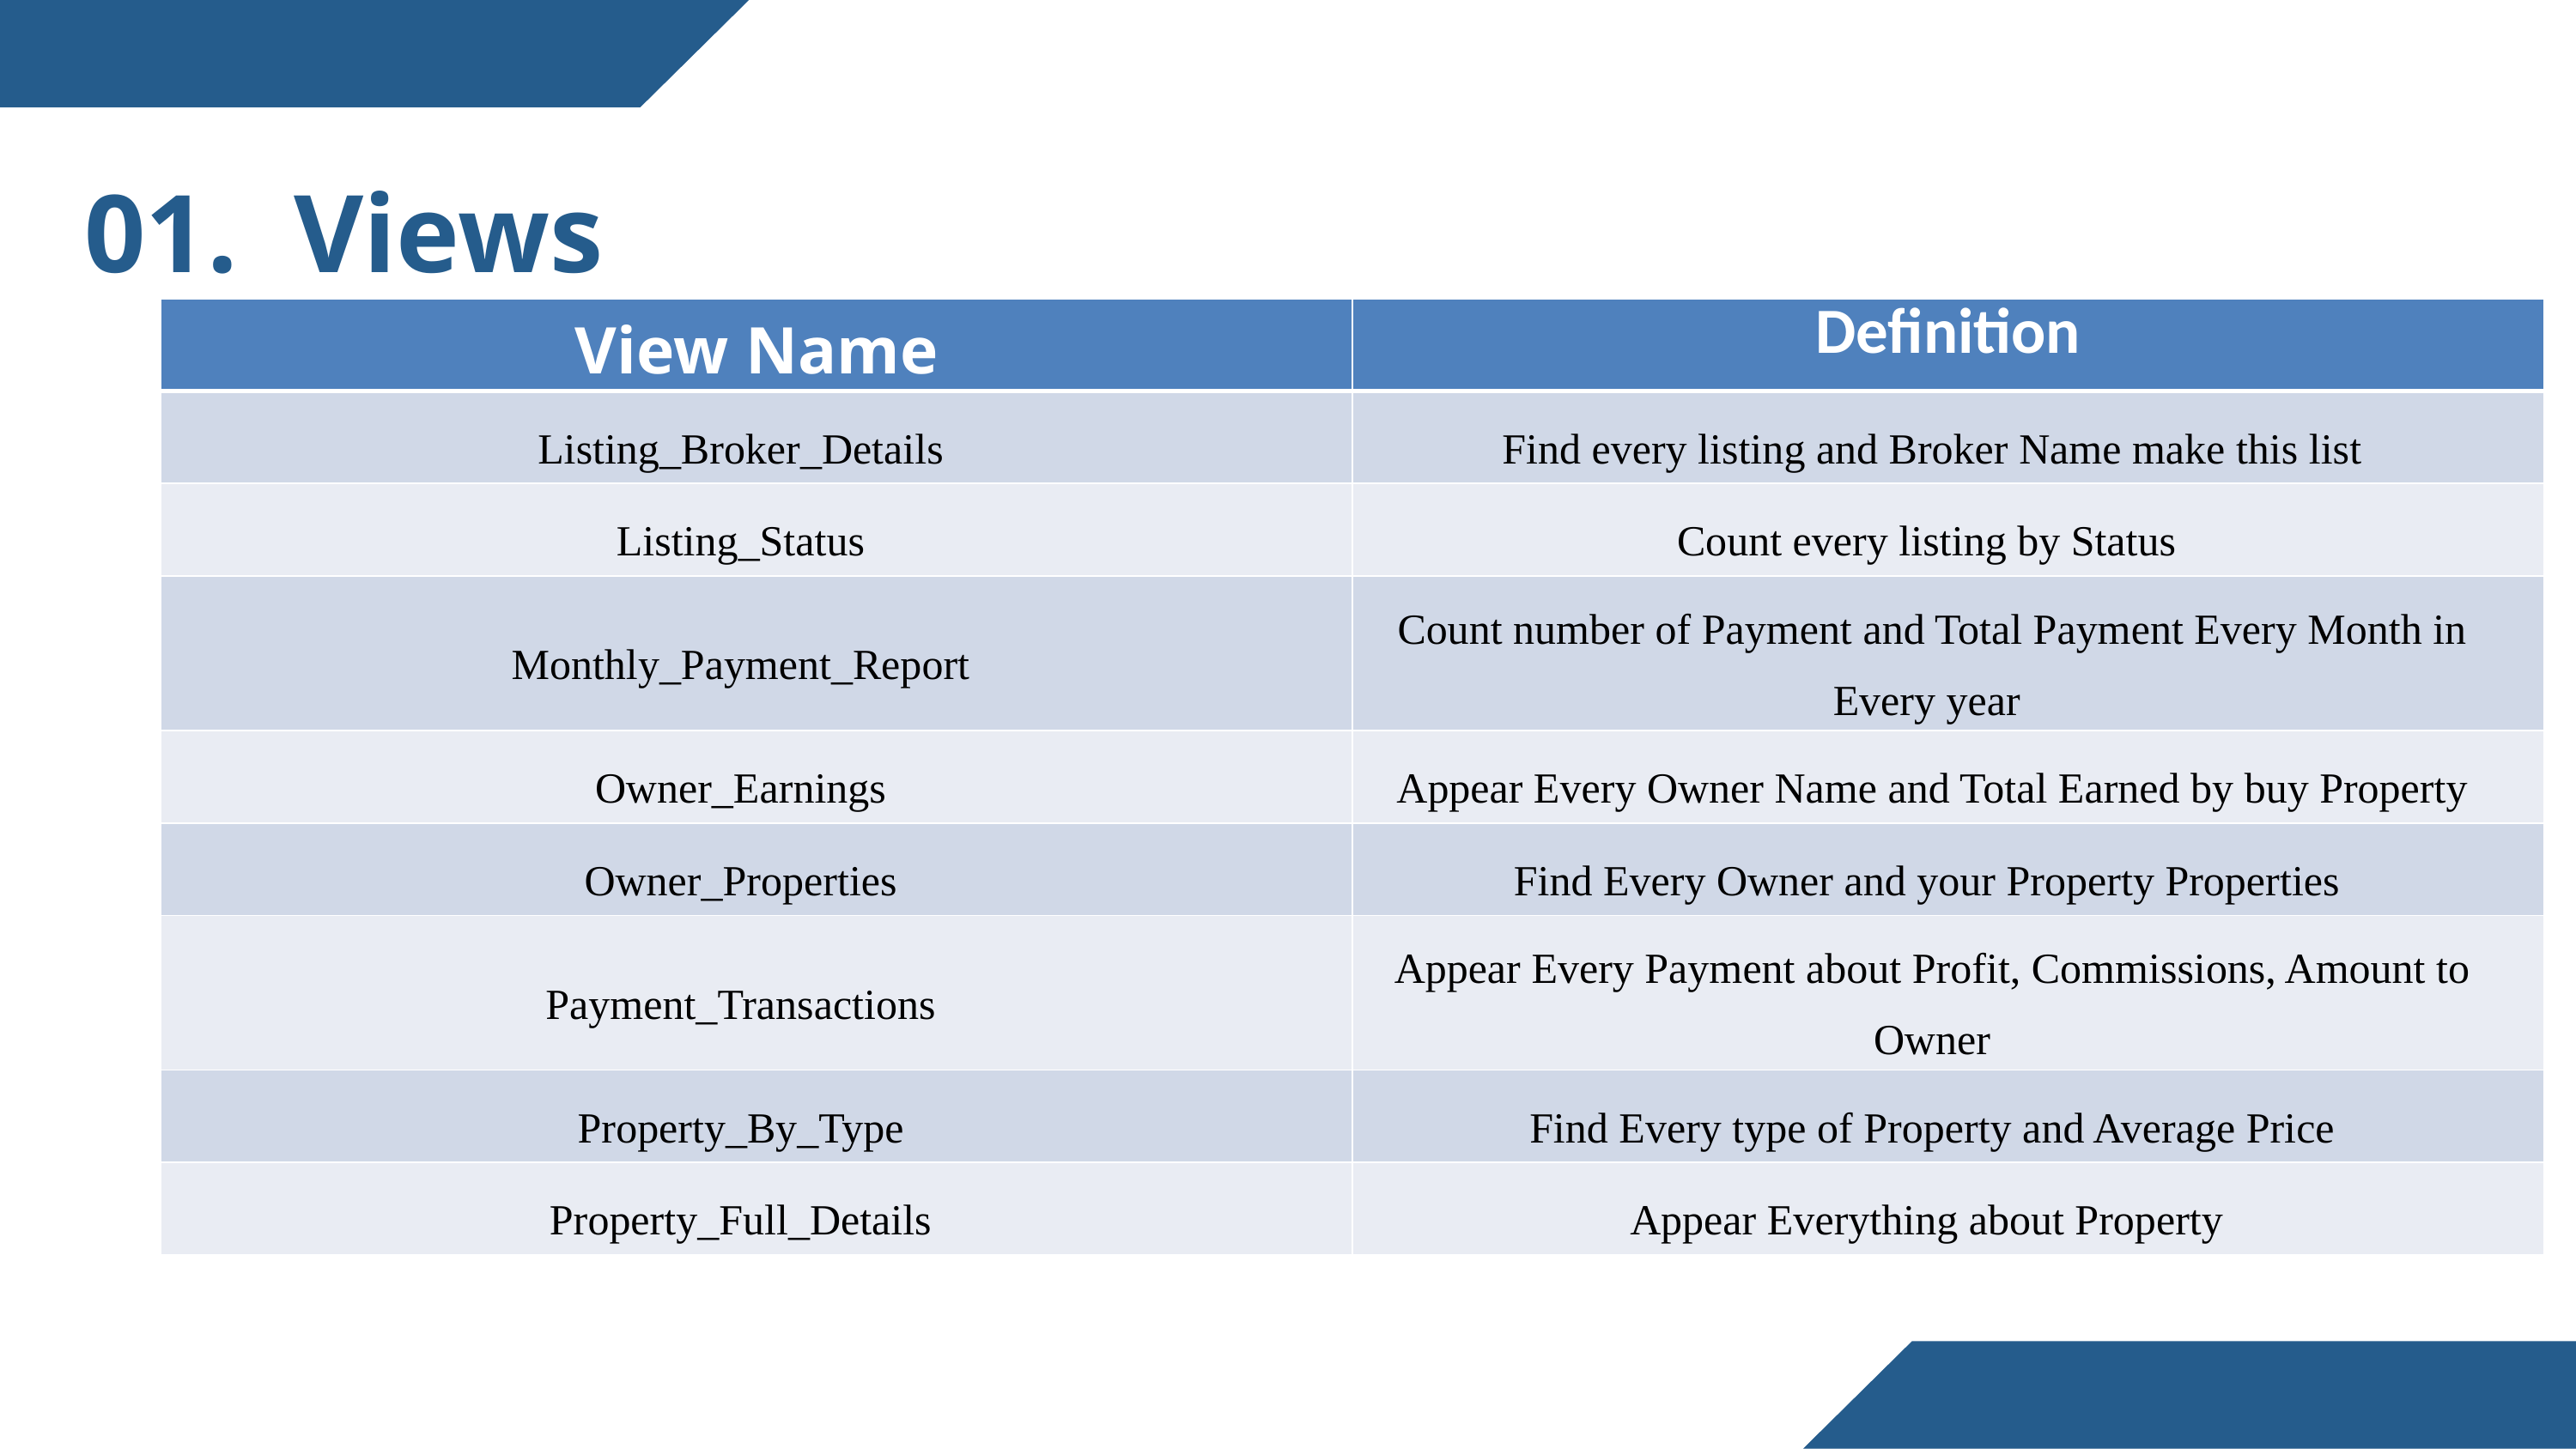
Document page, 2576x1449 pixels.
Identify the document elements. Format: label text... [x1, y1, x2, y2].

table_cell Listing_Status [161, 484, 1352, 575]
table_cell Appear Everything about Property [1353, 1163, 2543, 1254]
table_header View Name [161, 300, 1352, 389]
table_cell Count every listing by Status [1353, 484, 2543, 575]
table_cell Find every listing and Broker Name make this list [1353, 393, 2543, 482]
table_cell Appear Every Payment about Profit, Commissions, Amount to Owner [1353, 916, 2543, 1070]
table_cell Monthly_Payment_Report [161, 577, 1352, 730]
table_cell Count number of Payment and Total Payment Every Month in Every year [1353, 577, 2543, 730]
table_header Definition [1353, 300, 2543, 389]
table_cell Owner_Earnings [161, 731, 1352, 822]
table_cell Find Every Owner and your Property Properties [1353, 824, 2543, 915]
table_cell Payment_Transactions [161, 916, 1352, 1070]
table_cell Owner_Properties [161, 824, 1352, 915]
text_box 01. Views [84, 155, 1278, 432]
table_cell Find Every type of Property and Average Price [1353, 1070, 2543, 1161]
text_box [1802, 1341, 2576, 1449]
table_cell Property_By_Type [161, 1070, 1352, 1161]
table_cell Appear Every Owner Name and Total Earned by buy Property [1353, 731, 2543, 822]
table_cell Property_Full_Details [161, 1163, 1352, 1254]
table_cell Listing_Broker_Details [161, 393, 1352, 482]
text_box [0, 0, 750, 108]
